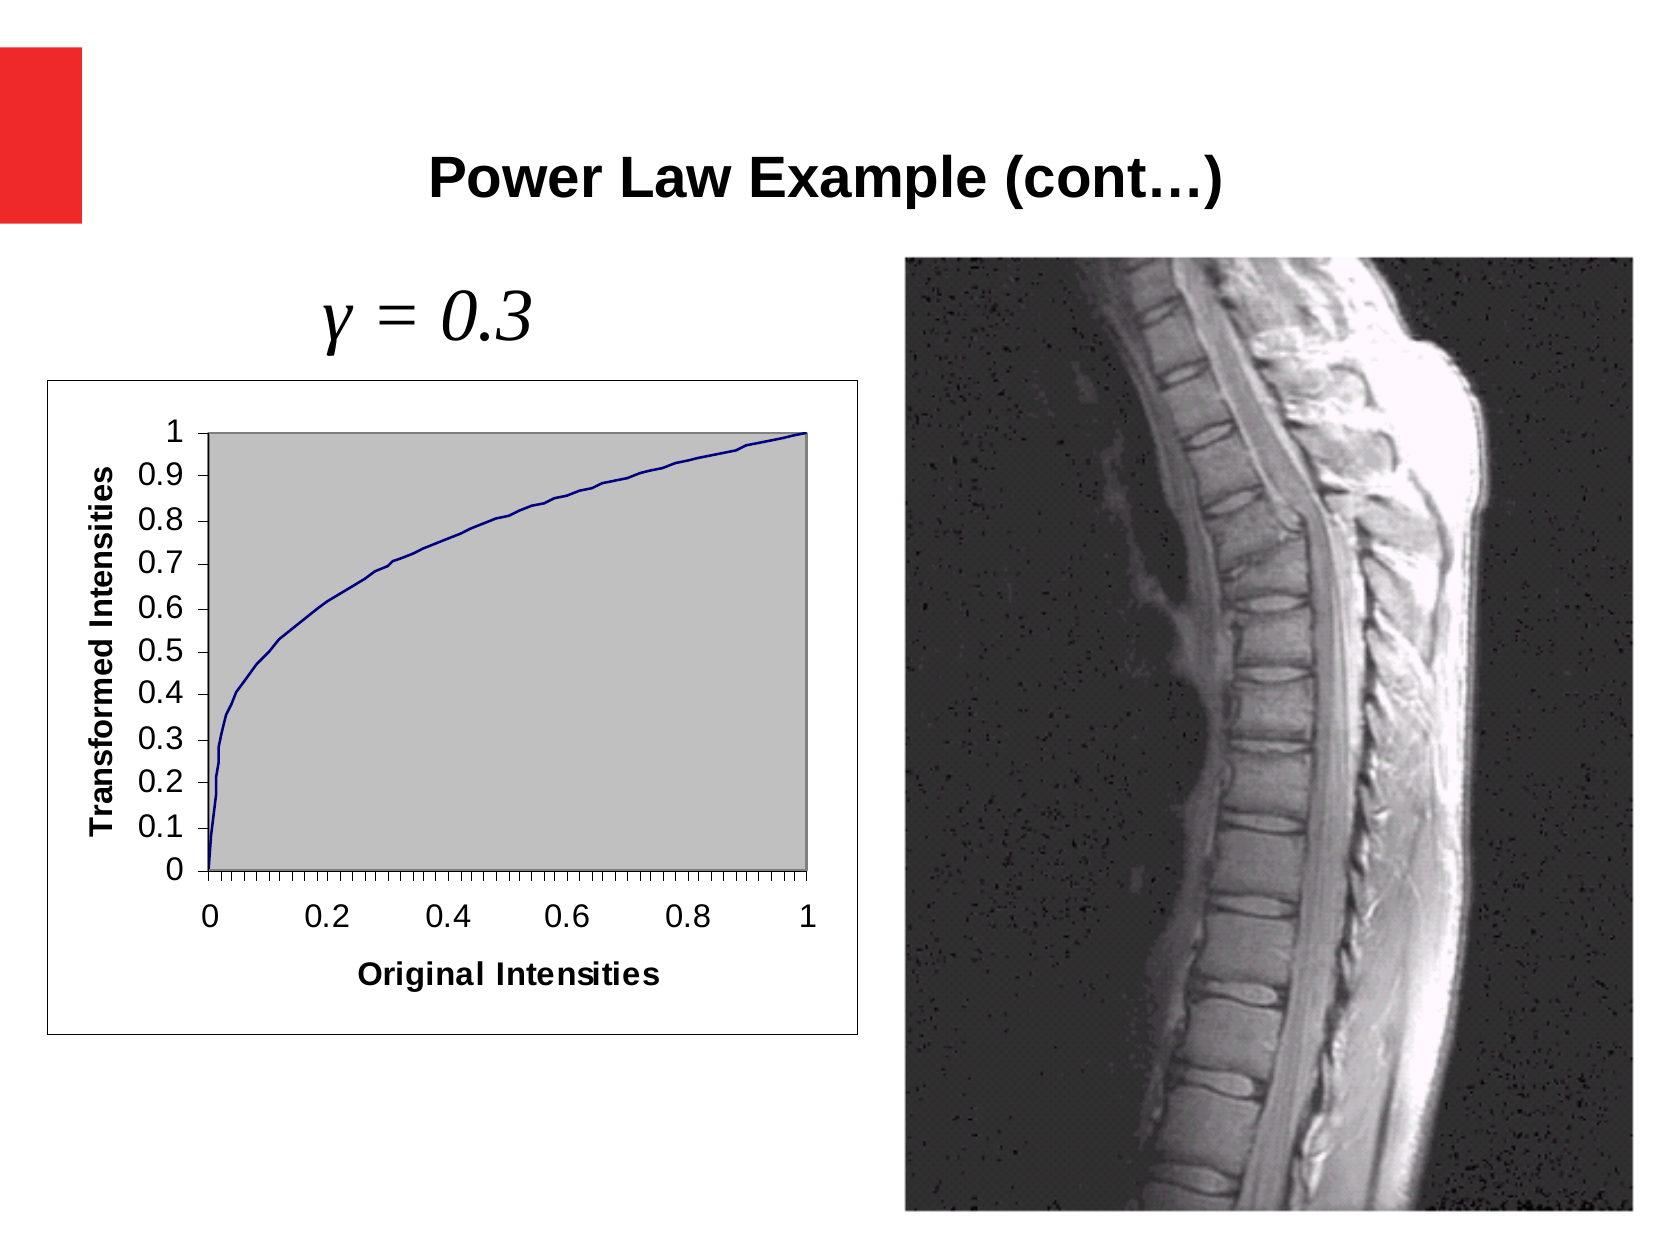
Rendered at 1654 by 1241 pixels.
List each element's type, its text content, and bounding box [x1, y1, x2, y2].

picture [903, 250, 1638, 1223]
picture [34, 367, 873, 1048]
text_box γ = 0.3 [308, 258, 549, 363]
text_box Power Law Example (cont…) [82, 61, 1571, 288]
